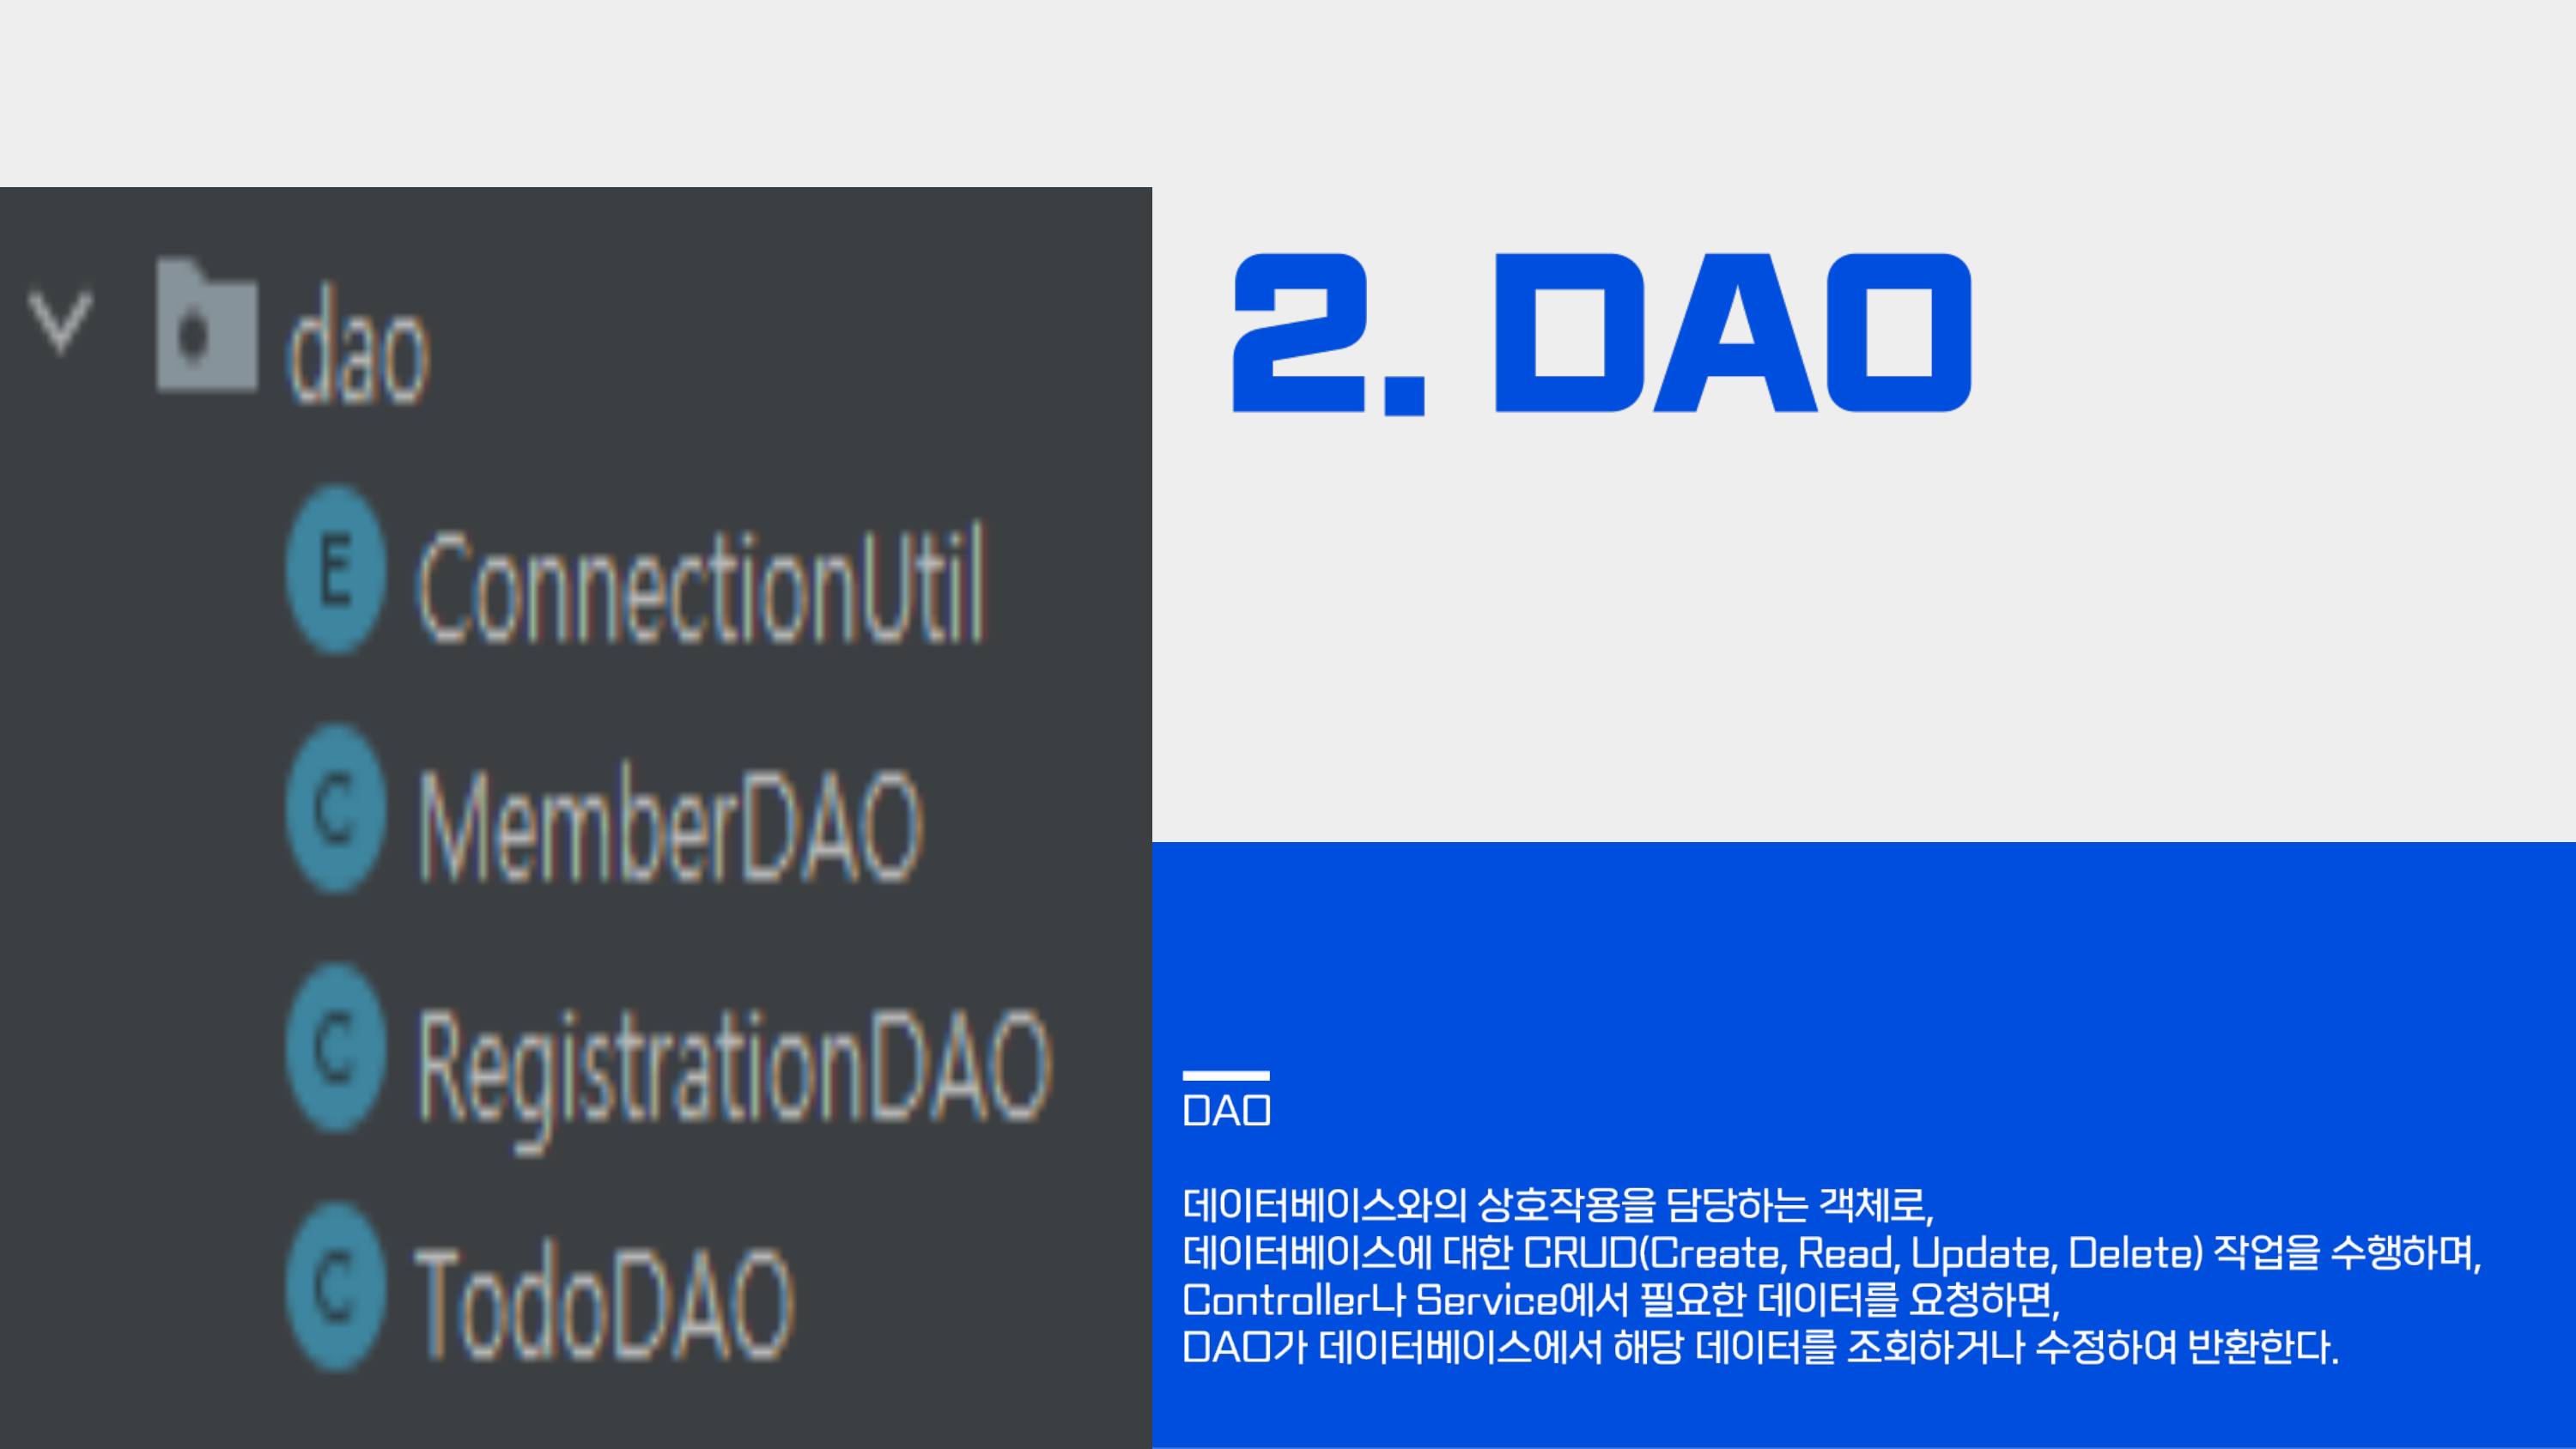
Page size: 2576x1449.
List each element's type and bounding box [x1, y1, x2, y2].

picture [1168, 1070, 2519, 1412]
picture [1155, 125, 2175, 656]
text_box [1156, 842, 2576, 1449]
text_box [0, 187, 1153, 1449]
